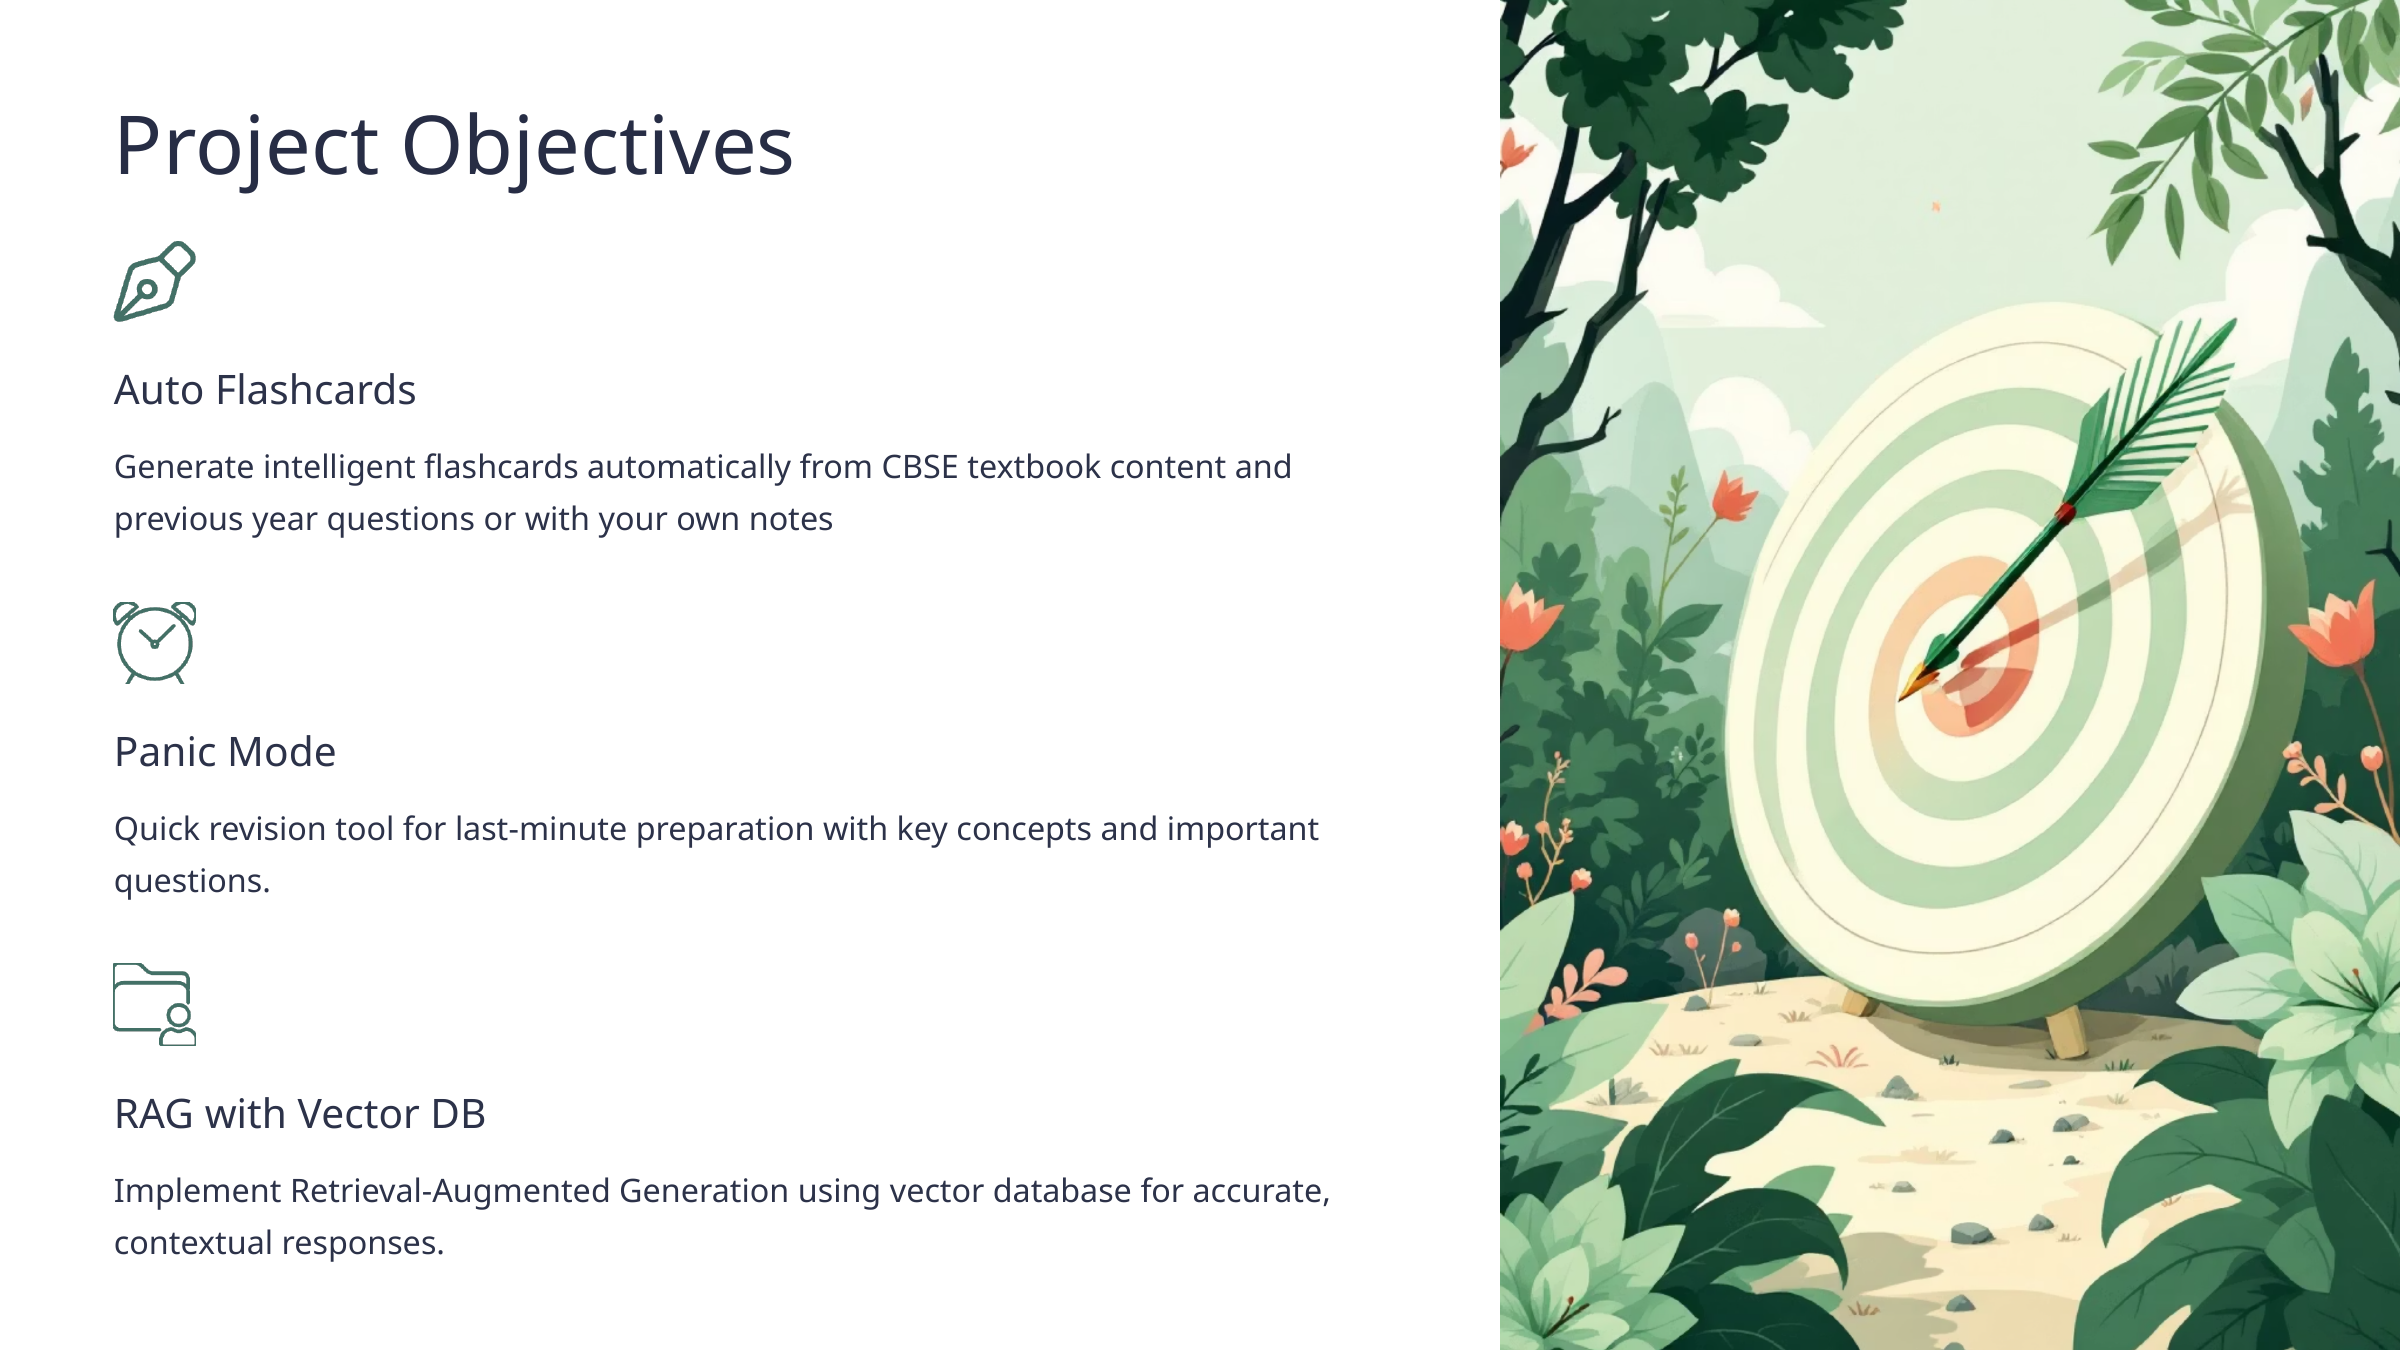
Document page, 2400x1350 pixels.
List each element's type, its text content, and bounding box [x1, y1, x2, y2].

picture [113, 240, 196, 322]
picture [113, 602, 196, 684]
picture [1499, 0, 2400, 1350]
text_box Panic Mode [113, 724, 522, 776]
text_box Implement Retrieval-Augmented Generation using vector database for accurate, contextual responses. [113, 1156, 1386, 1261]
text_box Quick revision tool for last-minute preparation with key concepts and important questions. [113, 794, 1386, 899]
text_box Generate intelligent flashcards automatically from CBSE textbook content and previous year questions or with your own notes [113, 432, 1386, 537]
text_box Auto Flashcards [113, 362, 522, 414]
text_box RAG with Vector DB [113, 1086, 522, 1137]
text_box Project Objectives [113, 89, 929, 192]
picture [113, 963, 196, 1046]
